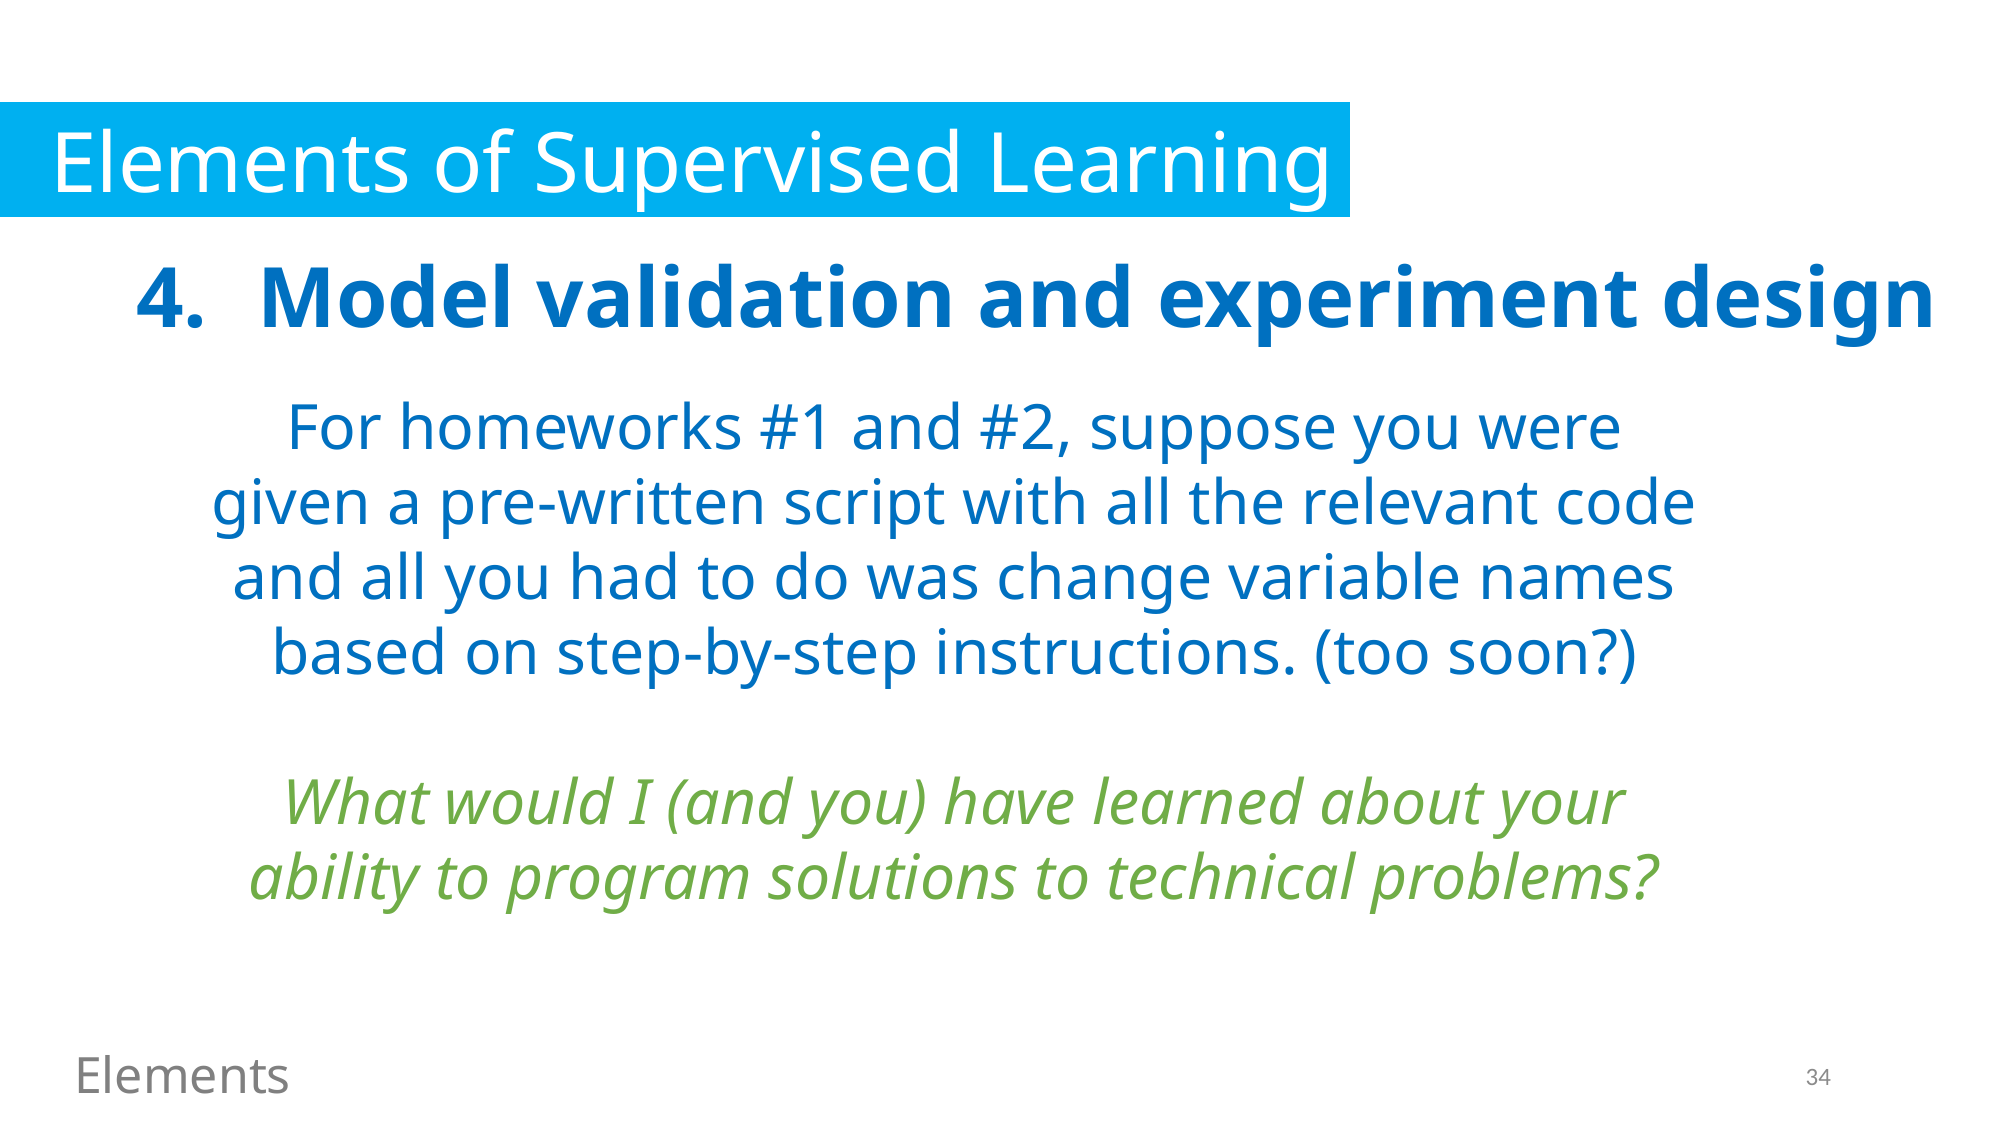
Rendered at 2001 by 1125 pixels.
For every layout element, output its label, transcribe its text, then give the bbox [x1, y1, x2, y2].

text_box Elements [59, 1036, 1529, 1111]
text_box For homeworks #1 and #2, suppose you were given a pre-written script with all the relevant code and all you had to do was change variable names based on step-by-step instructions. (too soon?) What would I (and you) have learned about your ability to program solutions to technical problems? [185, 379, 1726, 920]
slide_number 34 [1529, 1045, 1847, 1106]
text_box Model validation and experiment design [121, 236, 1970, 352]
text_box Elements of Supervised Learning [0, 102, 1350, 217]
